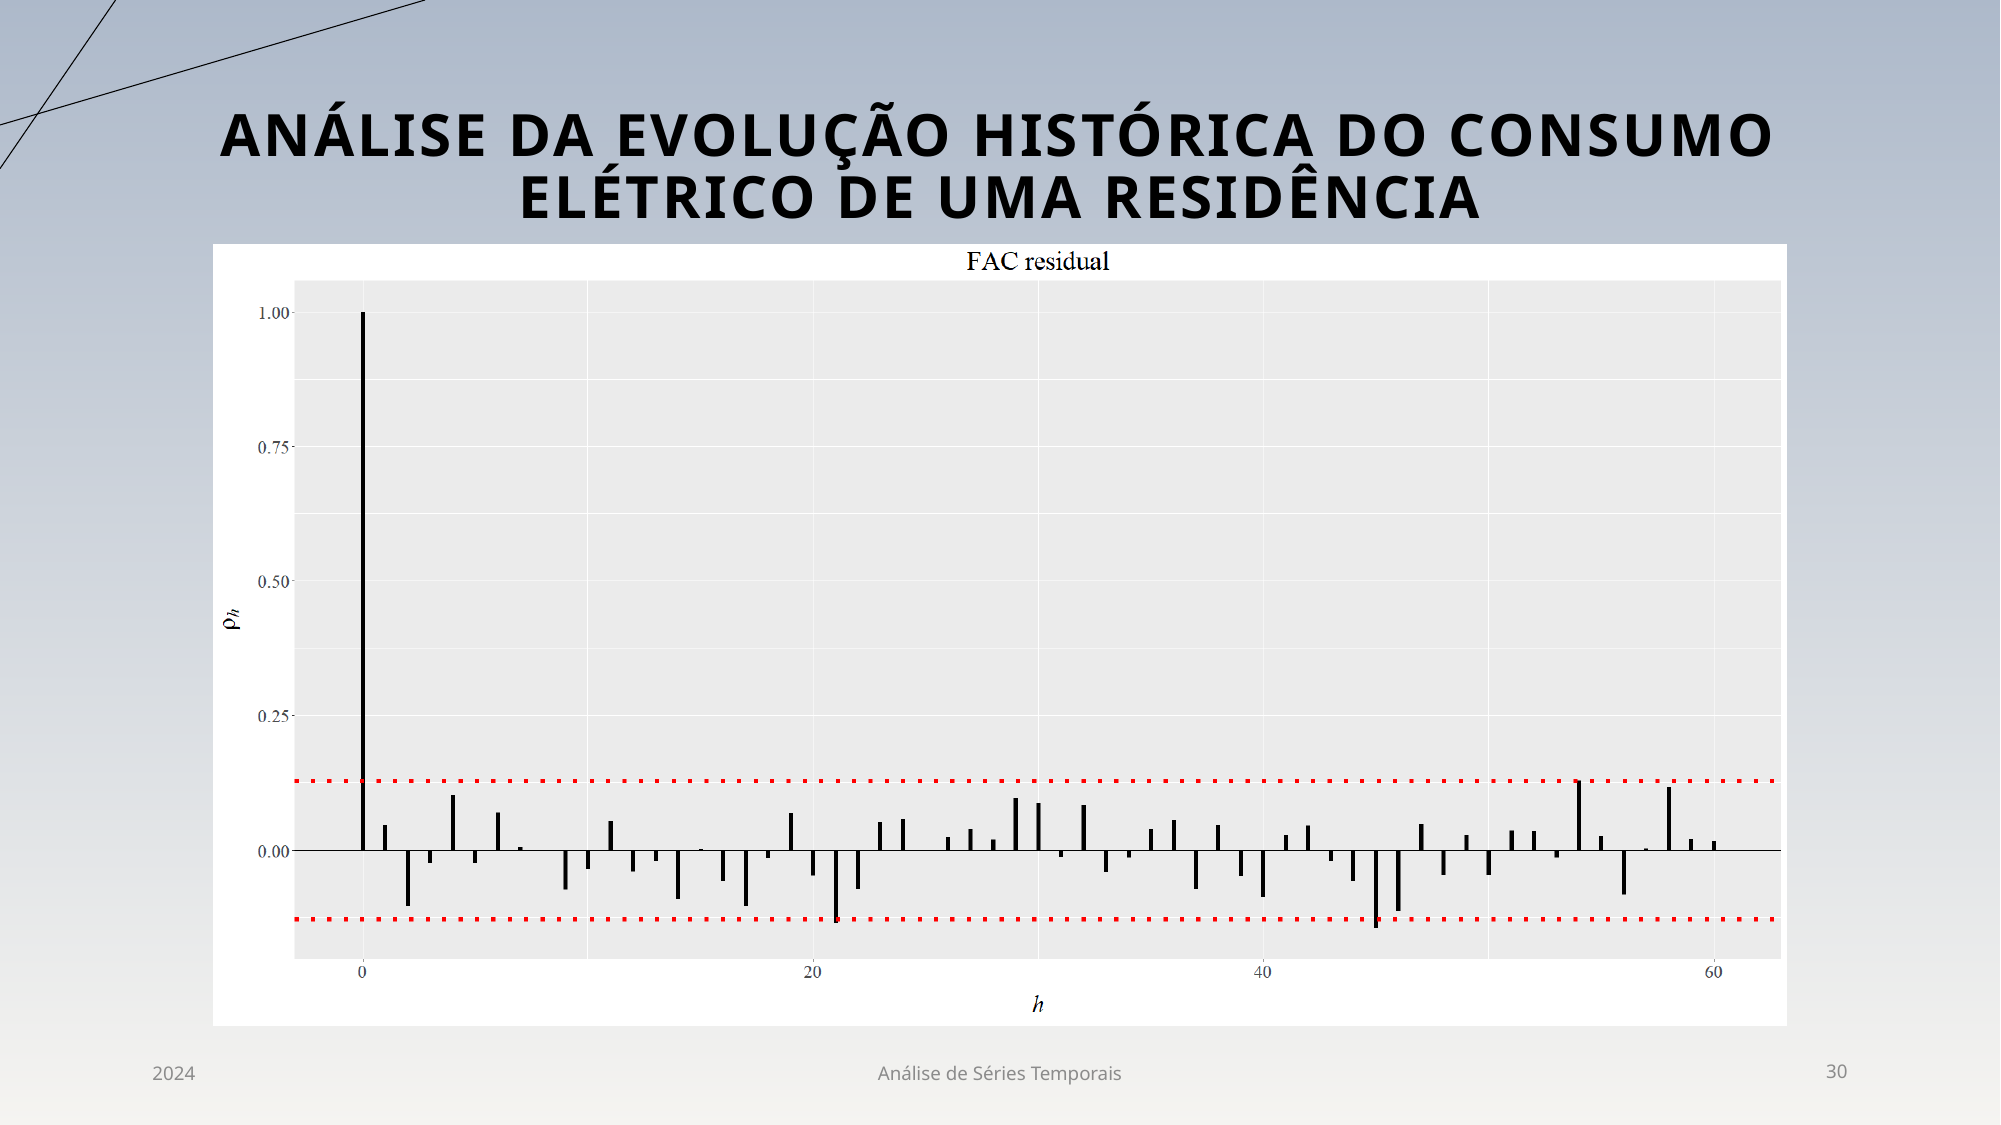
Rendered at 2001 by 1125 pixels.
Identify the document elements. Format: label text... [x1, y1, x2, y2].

footer Análise de Séries Temporais [662, 1042, 1338, 1103]
slide_number 2024 [137, 1042, 588, 1103]
picture [213, 244, 1787, 1026]
slide_number 30 [1412, 1042, 1863, 1103]
title Análise da evolução histórica do consumo elétrico de uma Residência [137, 59, 1863, 278]
